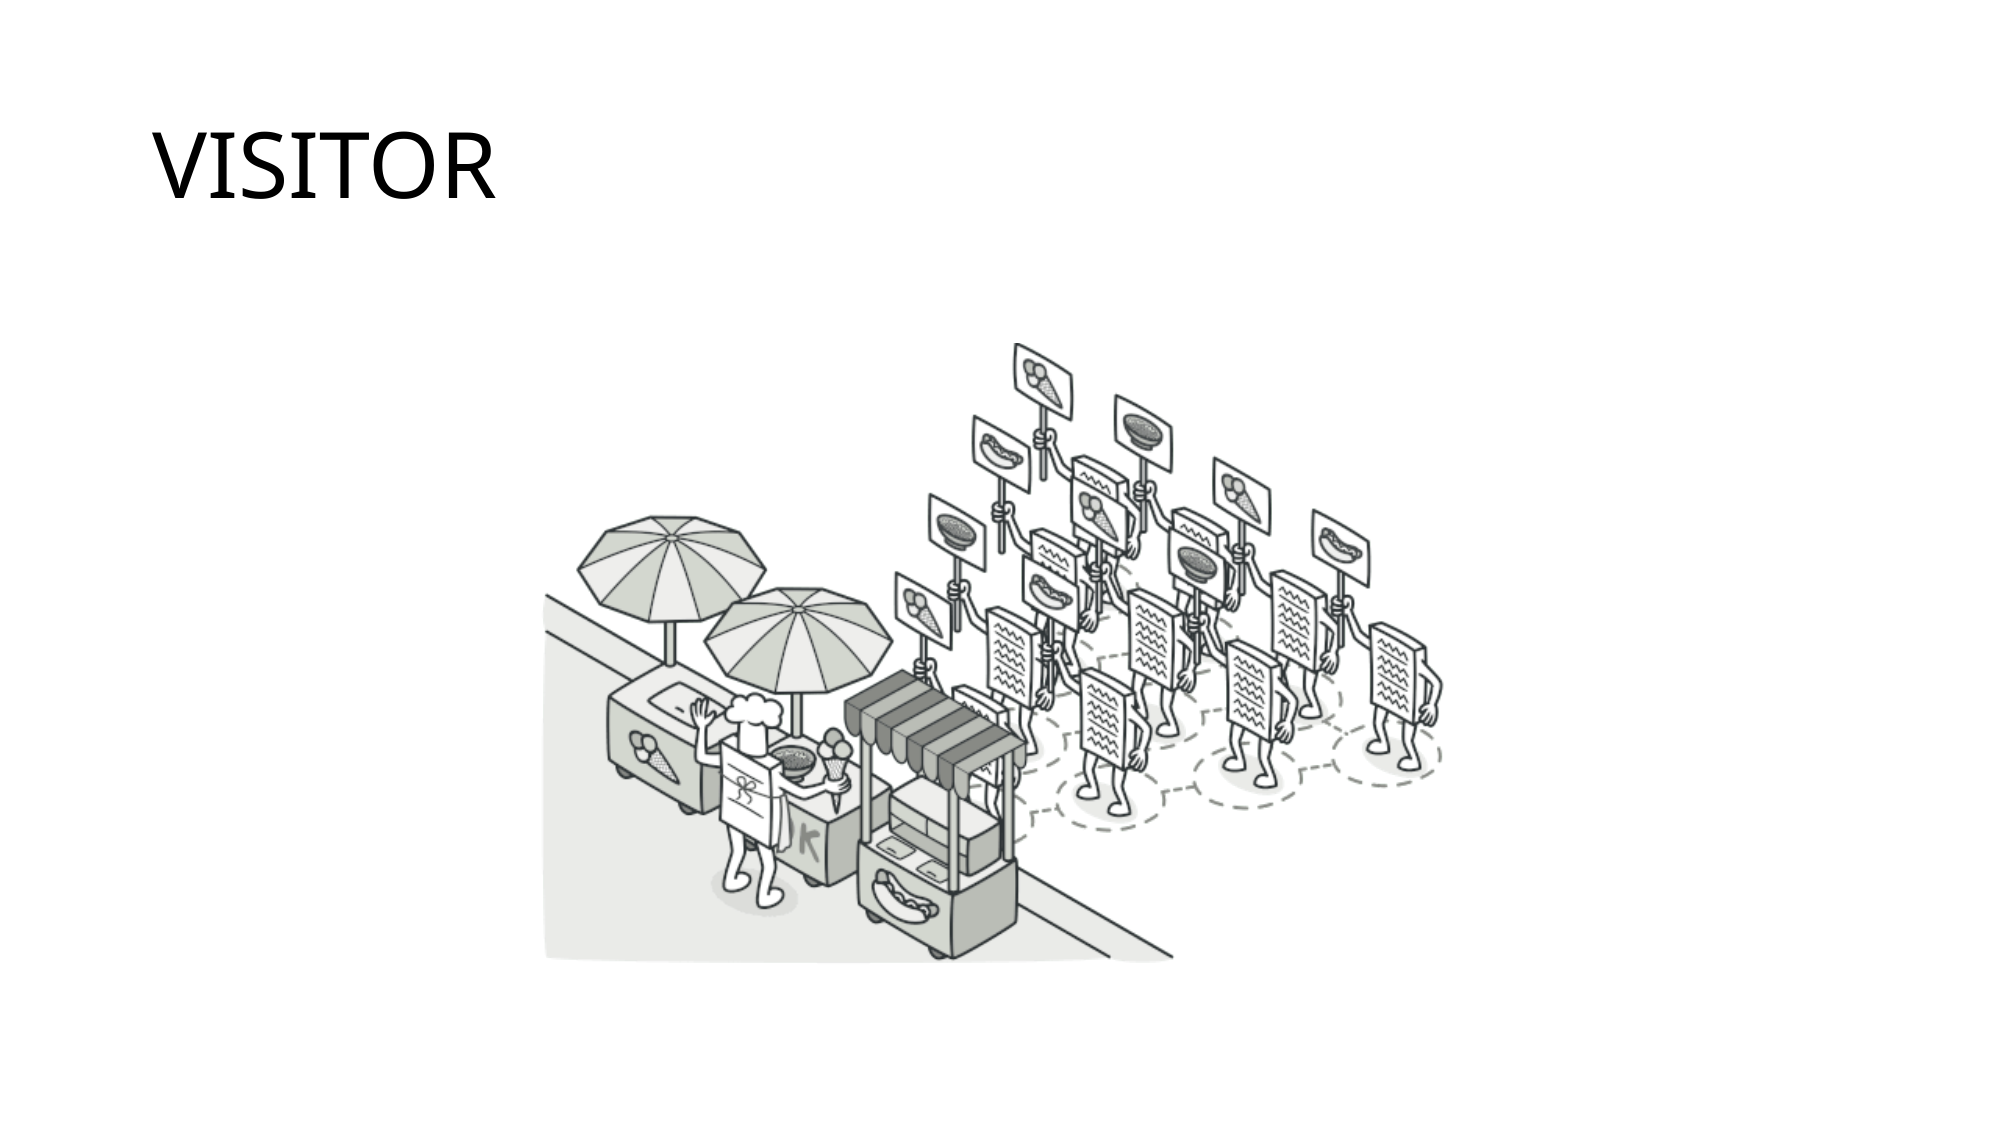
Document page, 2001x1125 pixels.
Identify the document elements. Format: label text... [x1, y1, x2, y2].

title VISITOR [137, 59, 1863, 278]
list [499, 343, 1500, 969]
